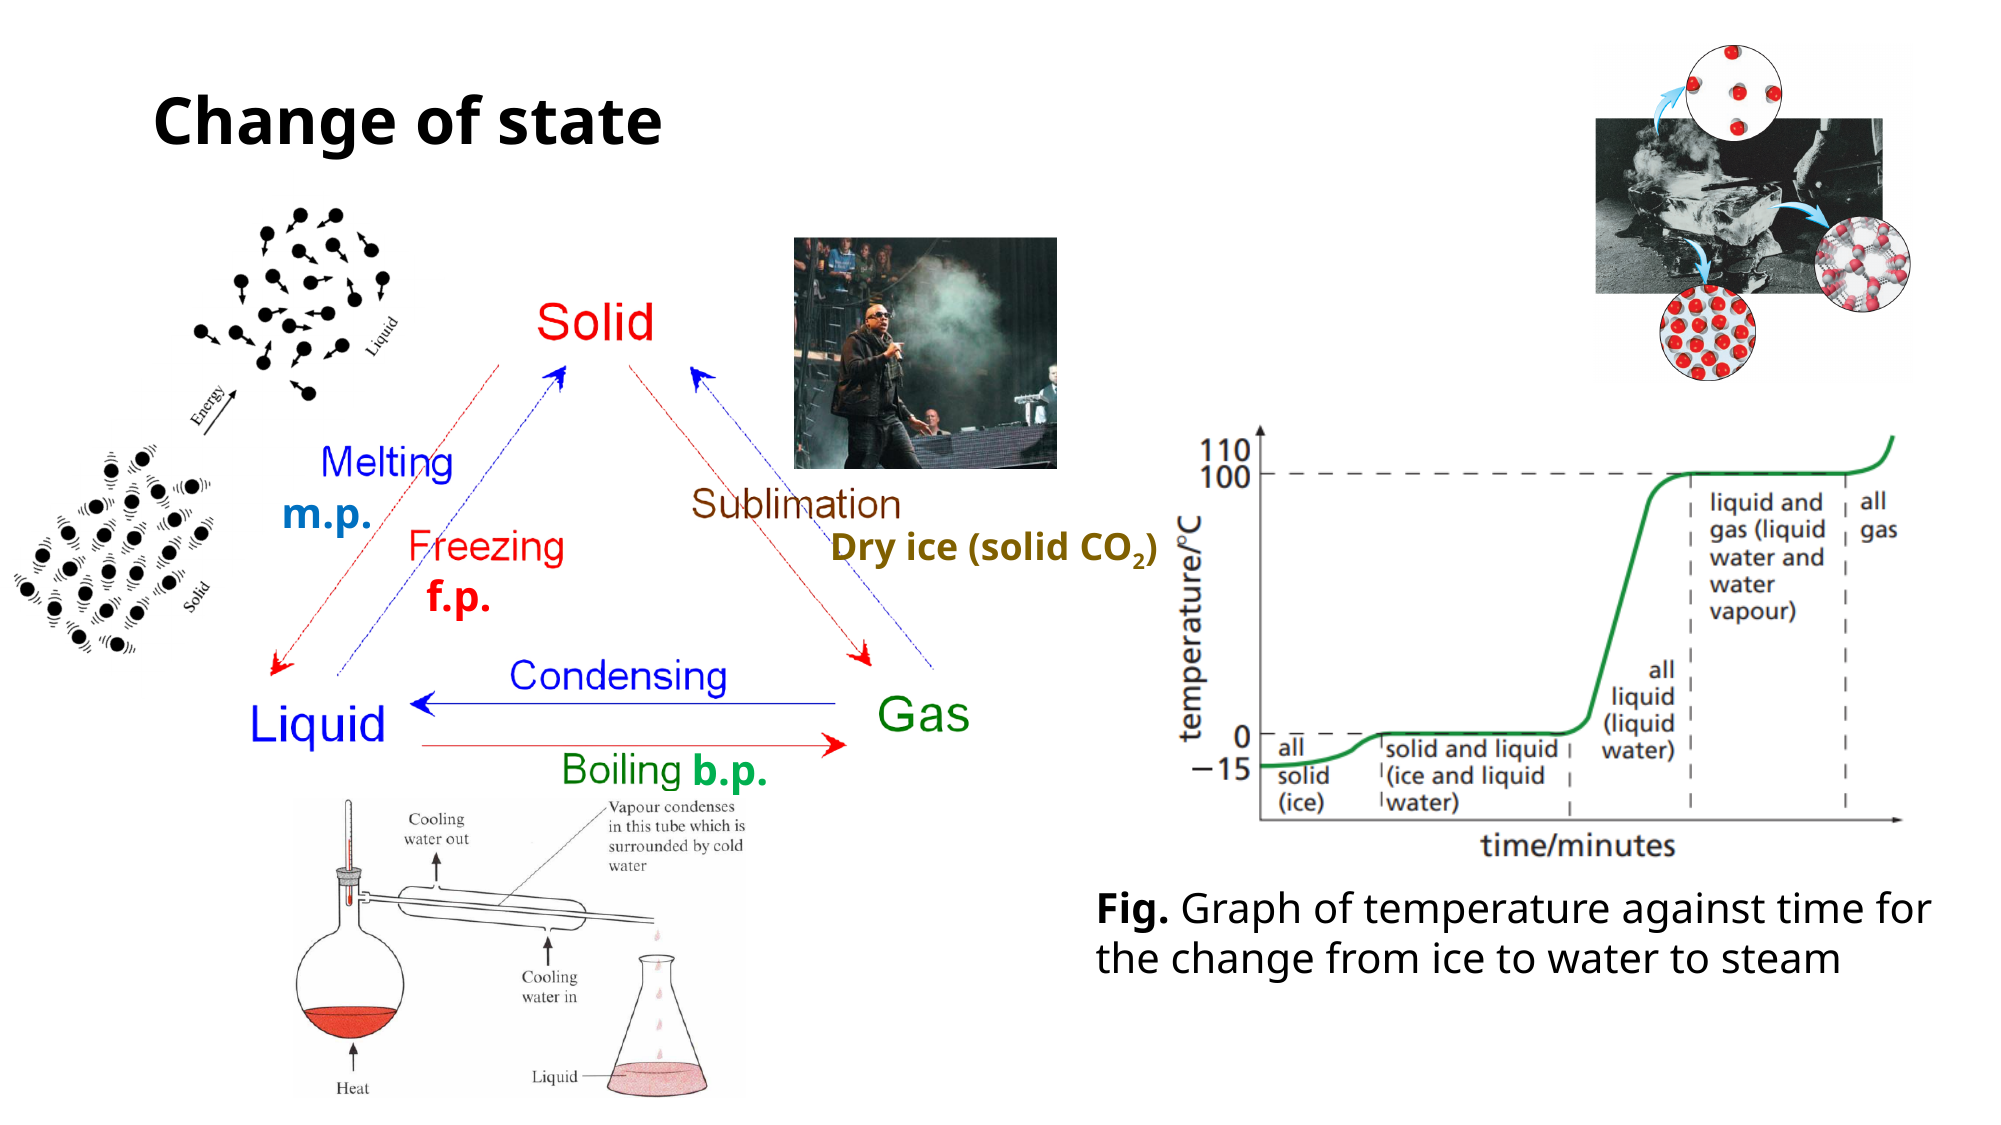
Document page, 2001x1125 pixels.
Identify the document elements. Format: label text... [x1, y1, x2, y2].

picture [0, 169, 1057, 1099]
title Change of state [137, 59, 724, 187]
text_box Dry ice (solid CO2) [981, 515, 1167, 582]
picture [1167, 413, 1917, 863]
picture [1593, 43, 1913, 383]
text_box Fig. Graph of temperature against time for the change from ice to water to steam [1080, 874, 2000, 989]
